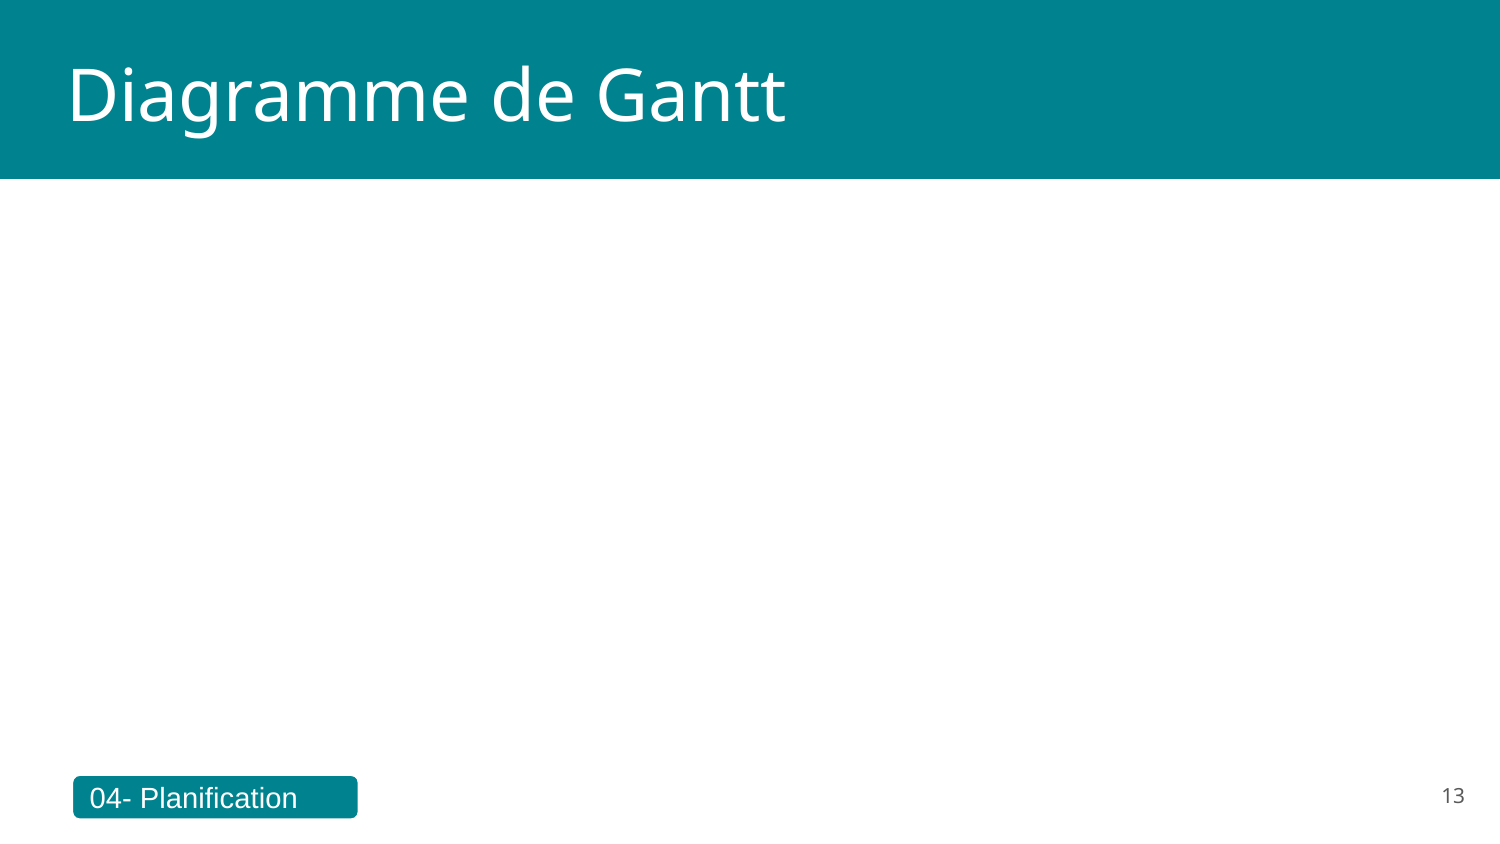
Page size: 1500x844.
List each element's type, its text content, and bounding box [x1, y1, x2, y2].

title Diagramme de Gantt [50, 30, 1481, 152]
text_box 04- Planification [72, 775, 359, 820]
slide_number ‹#› [1389, 764, 1480, 830]
